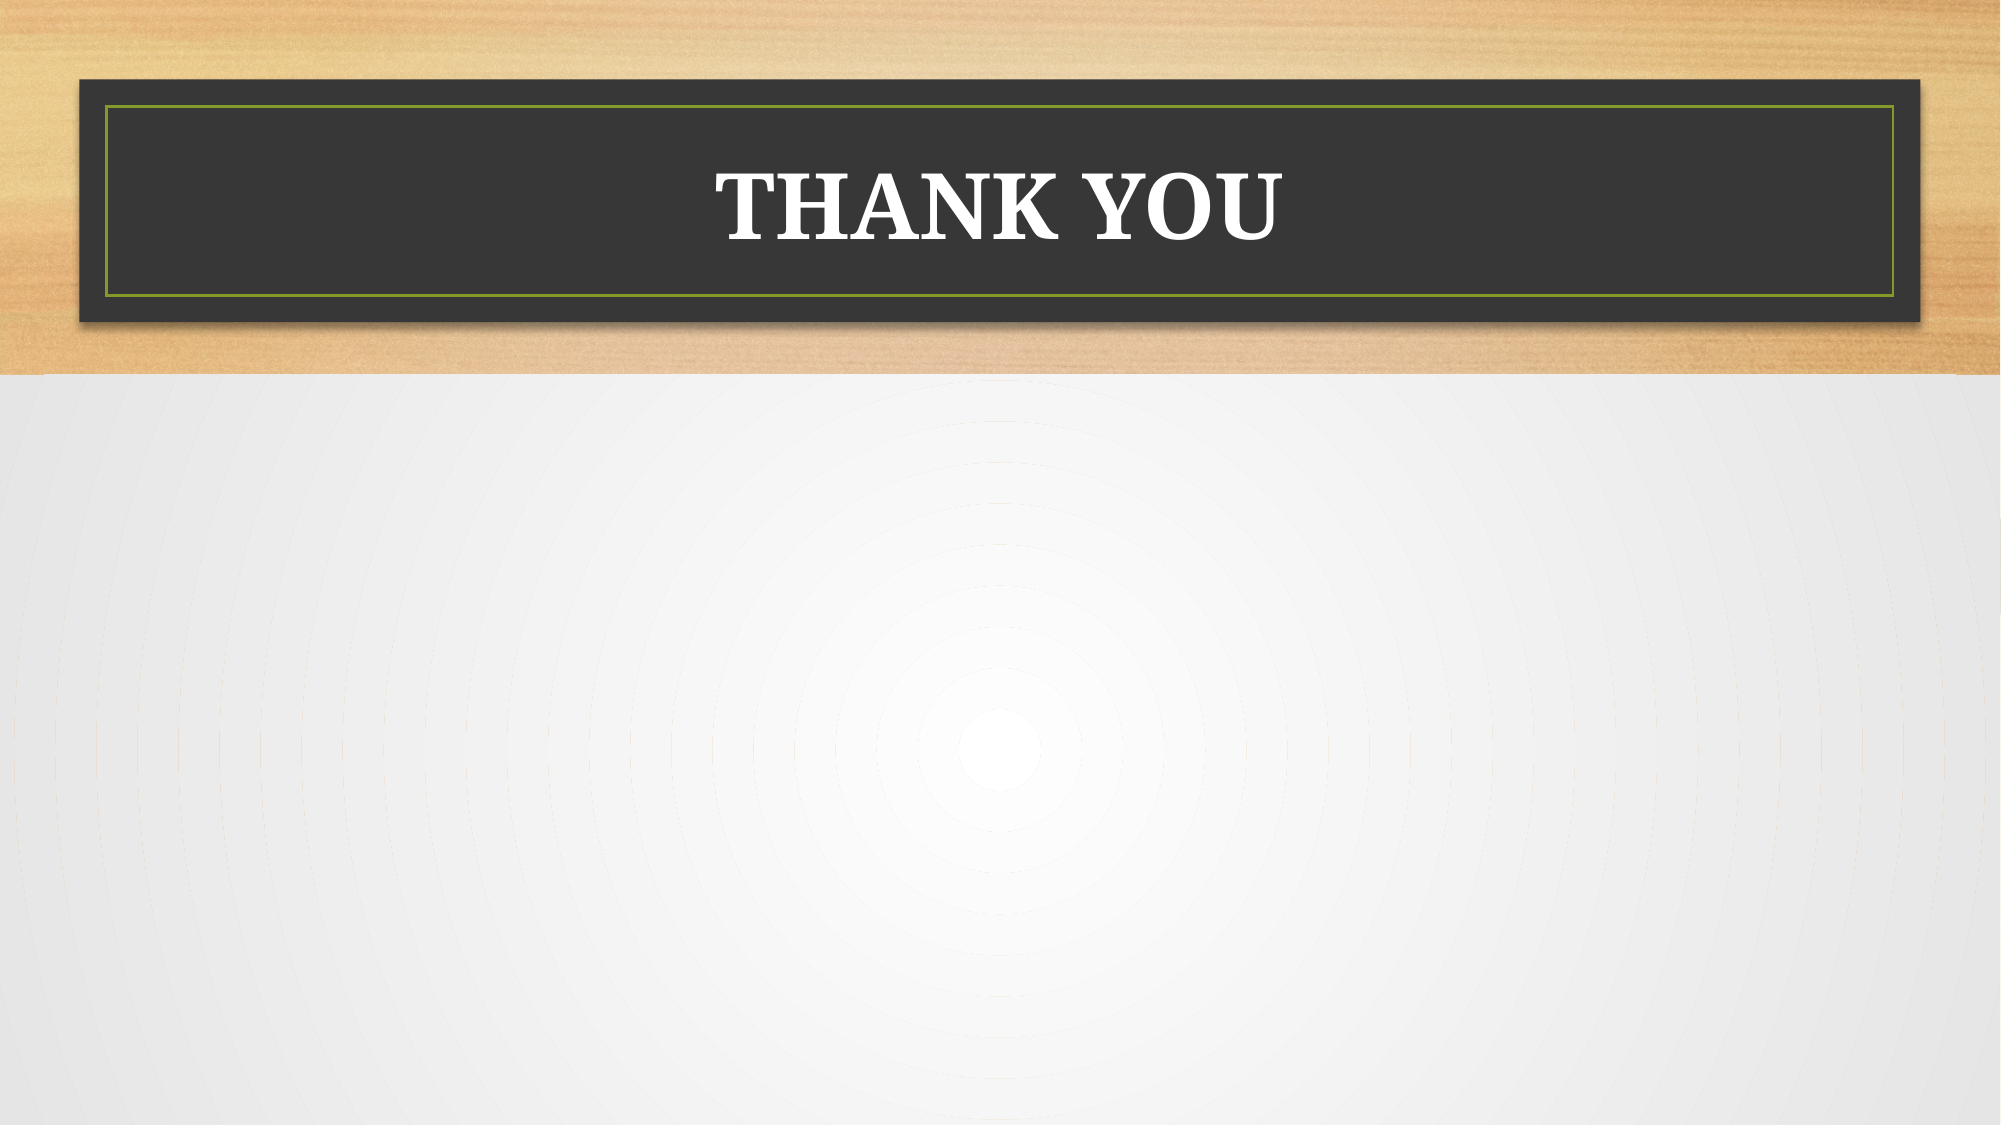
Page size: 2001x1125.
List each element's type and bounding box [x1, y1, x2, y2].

text_box [0, 0, 2000, 1125]
